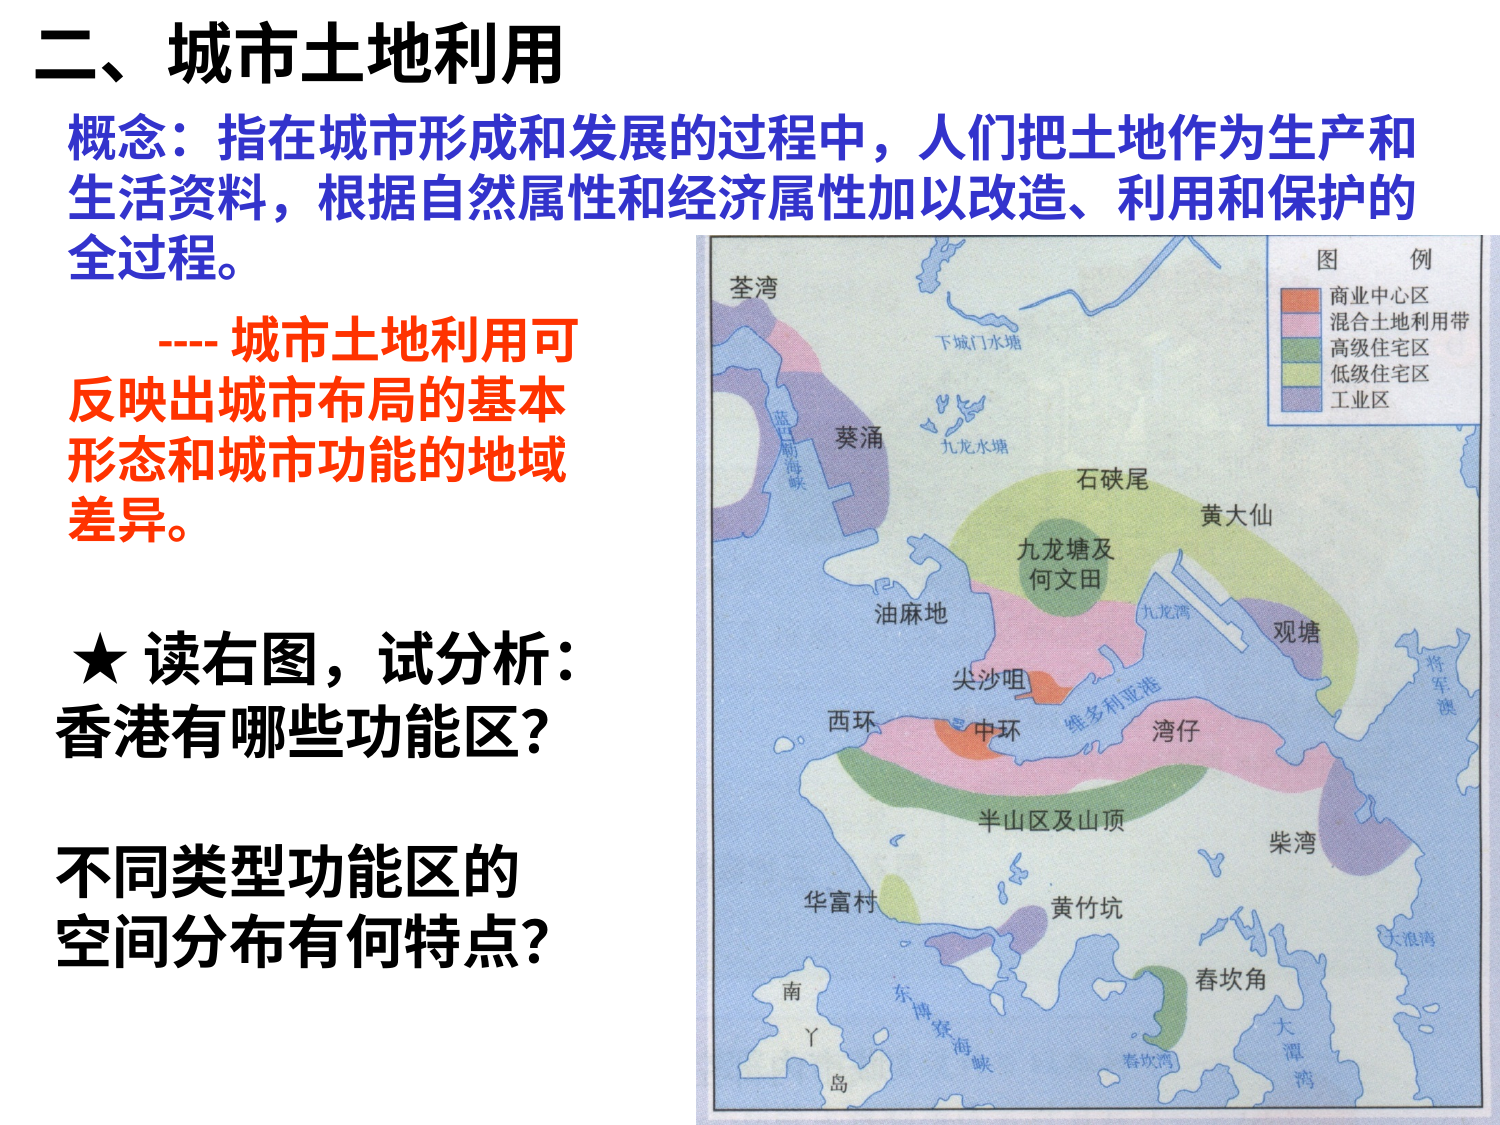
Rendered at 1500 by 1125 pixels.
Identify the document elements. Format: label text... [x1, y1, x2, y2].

text_box 二、城市土地利用 [18, 4, 1500, 100]
picture [696, 235, 1500, 1125]
text_box ★读右图，试分析： 香港有哪些功能区？ 不同类型功能区的 空间分布有何特点？ [39, 597, 636, 983]
text_box ----城市土地利用可反映出城市布局的基本形态和城市功能的地域差异。 [53, 301, 609, 557]
text_box 概念：指在城市形成和发展的过程中，人们把土地作为生产和生活资料，根据自然属性和经济属性加以改造、利用和保护的全过程。 [53, 100, 1459, 295]
